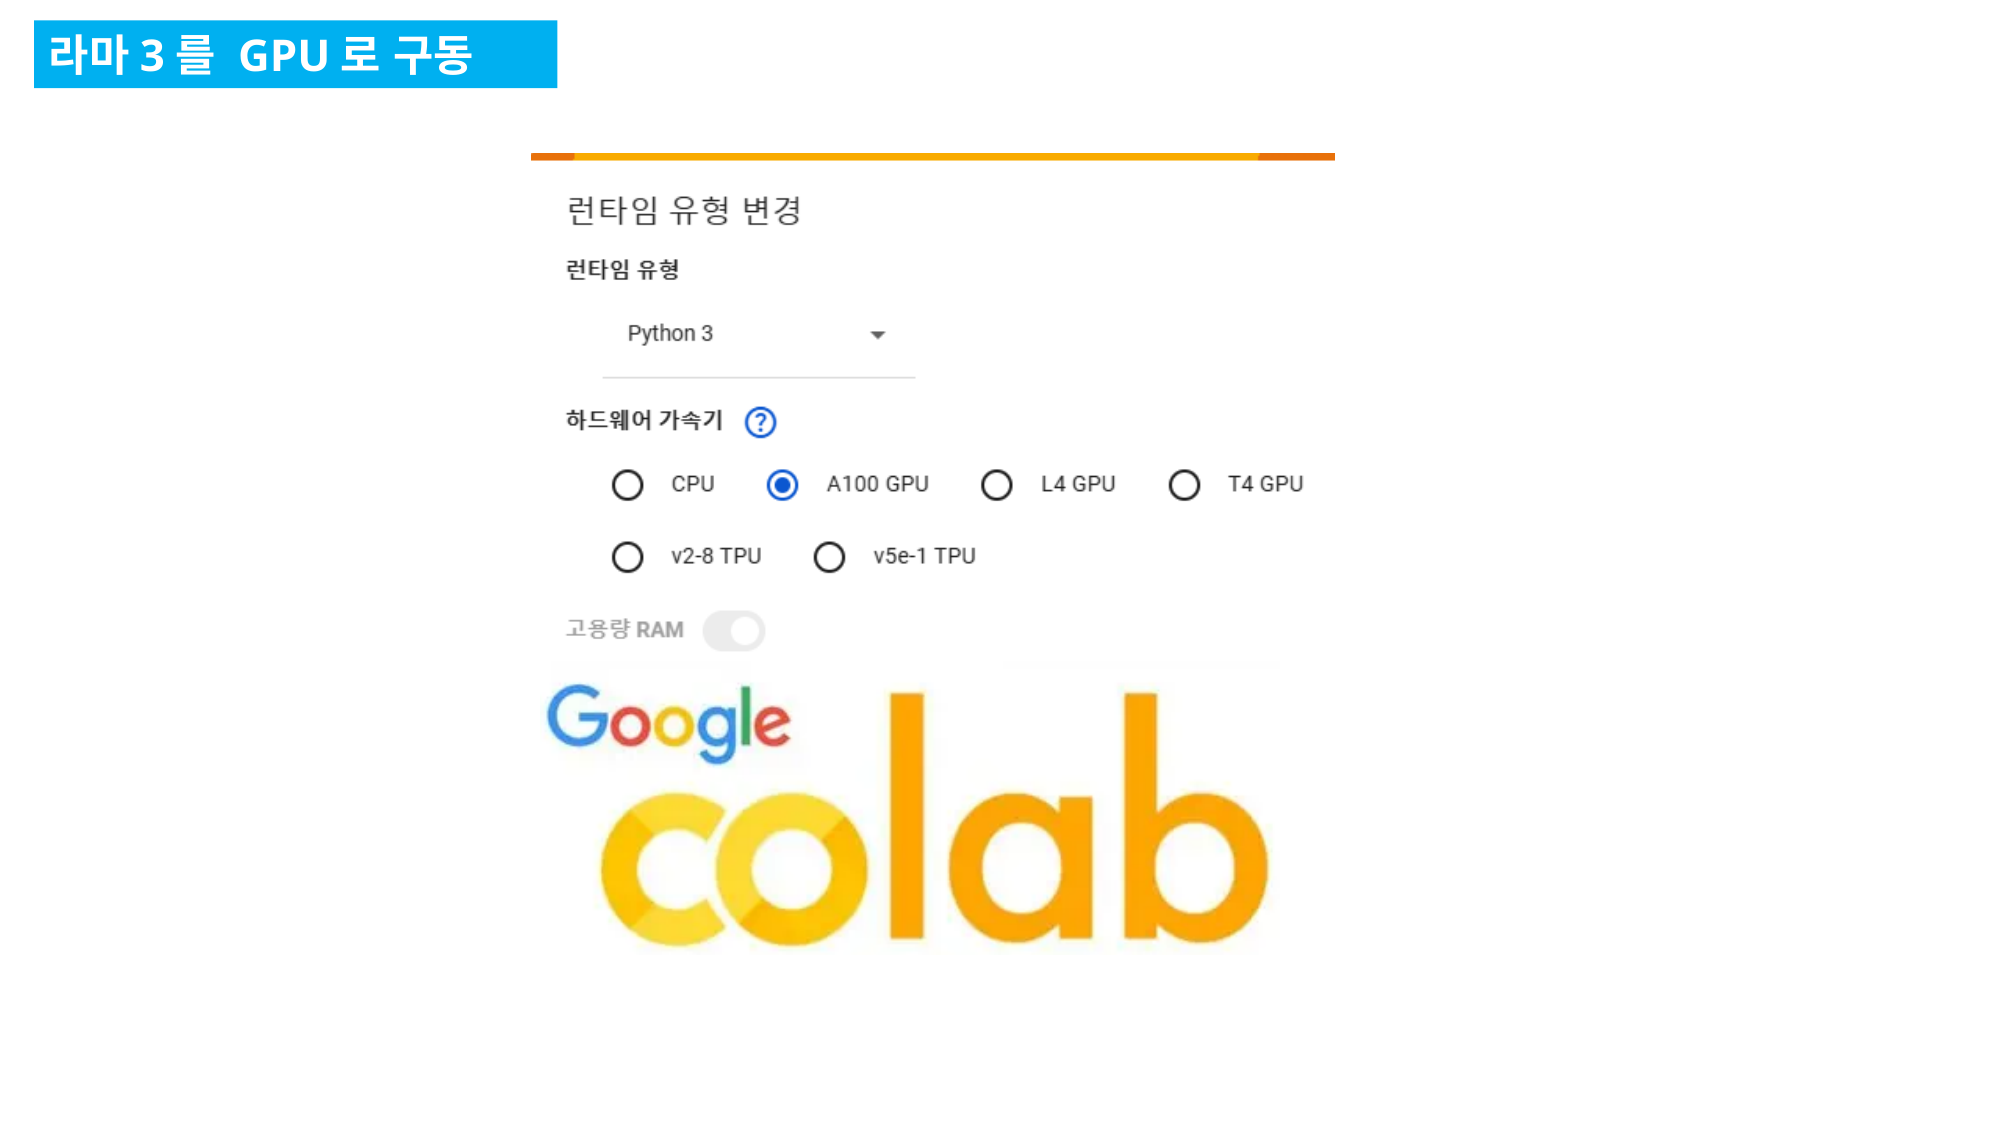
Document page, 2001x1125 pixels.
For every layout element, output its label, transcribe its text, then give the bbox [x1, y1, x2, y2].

text_box 라마3를 GPU로 구동 [33, 19, 558, 89]
picture [530, 153, 1335, 955]
